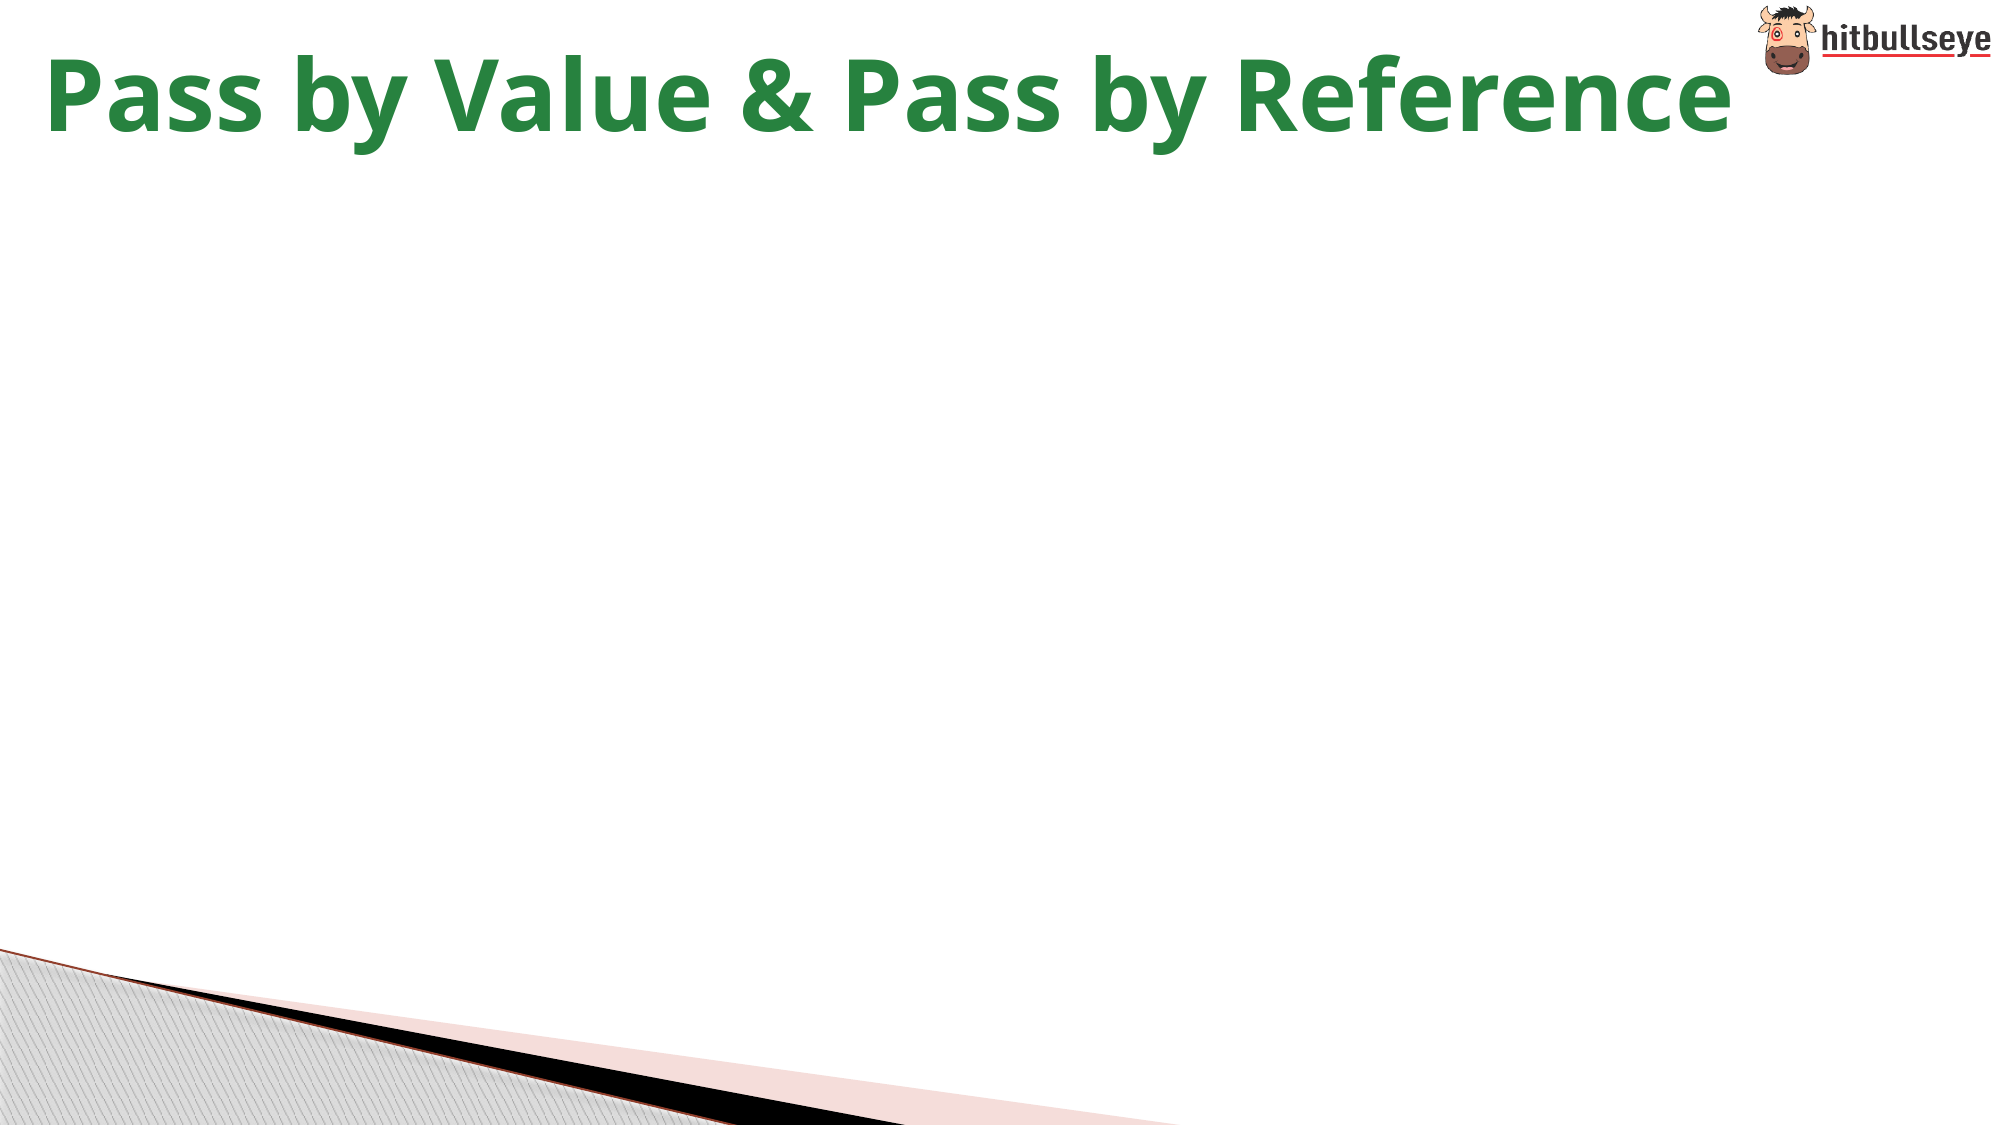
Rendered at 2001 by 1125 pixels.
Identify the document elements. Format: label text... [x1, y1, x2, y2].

picture [1748, 0, 2000, 81]
text_box Pass by Value & Pass by Reference [27, 23, 1930, 159]
